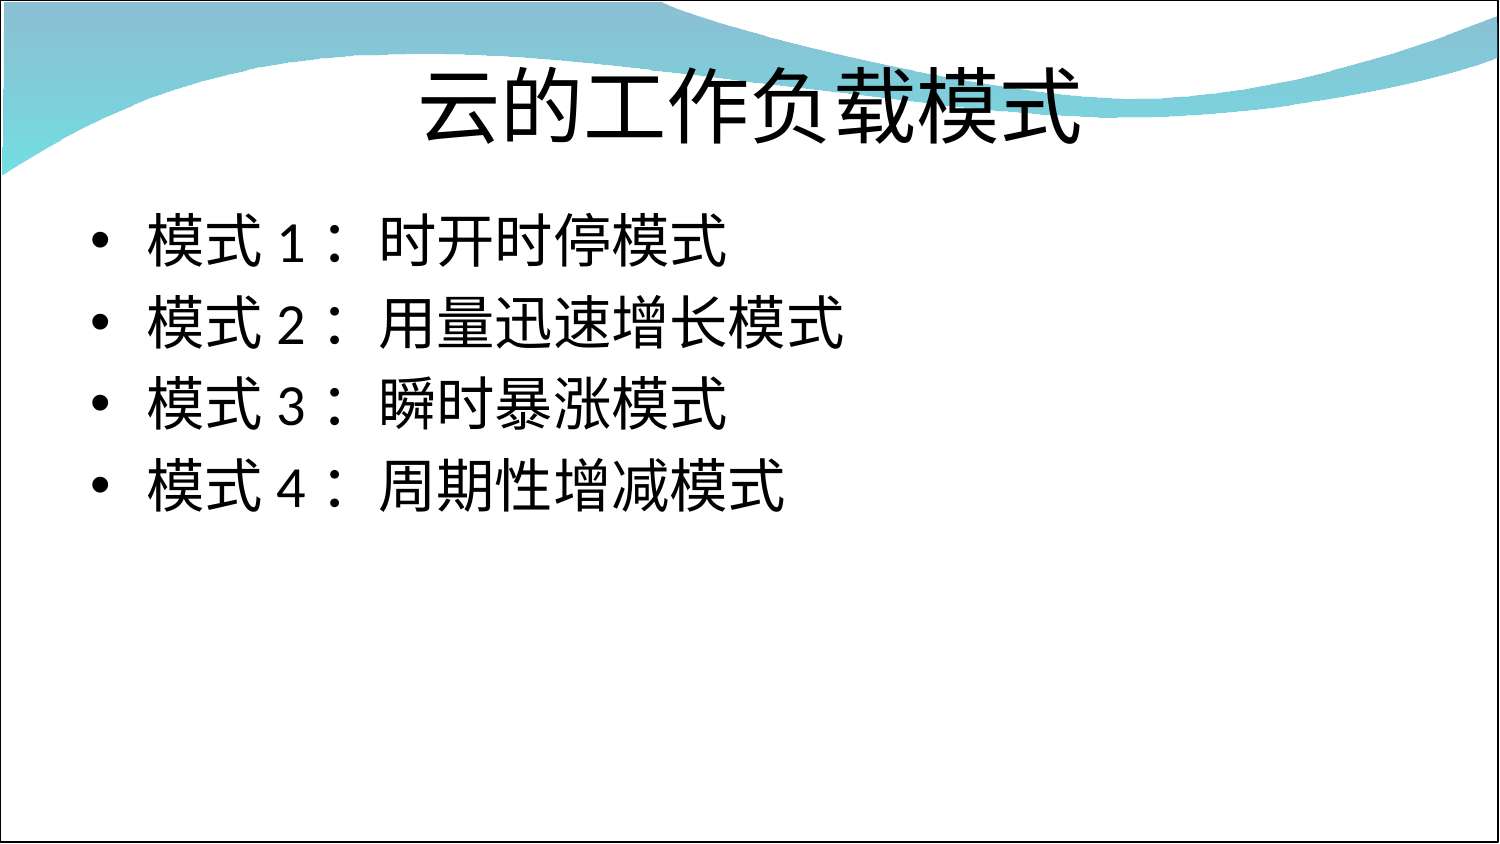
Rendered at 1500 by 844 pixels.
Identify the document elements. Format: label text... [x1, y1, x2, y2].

list 模式1：时开时停模式 模式2：用量迅速增长模式 模式3：瞬时暴涨模式 模式4：周期性增减模式 [75, 196, 1425, 754]
title 云的工作负载模式 [75, 33, 1425, 175]
